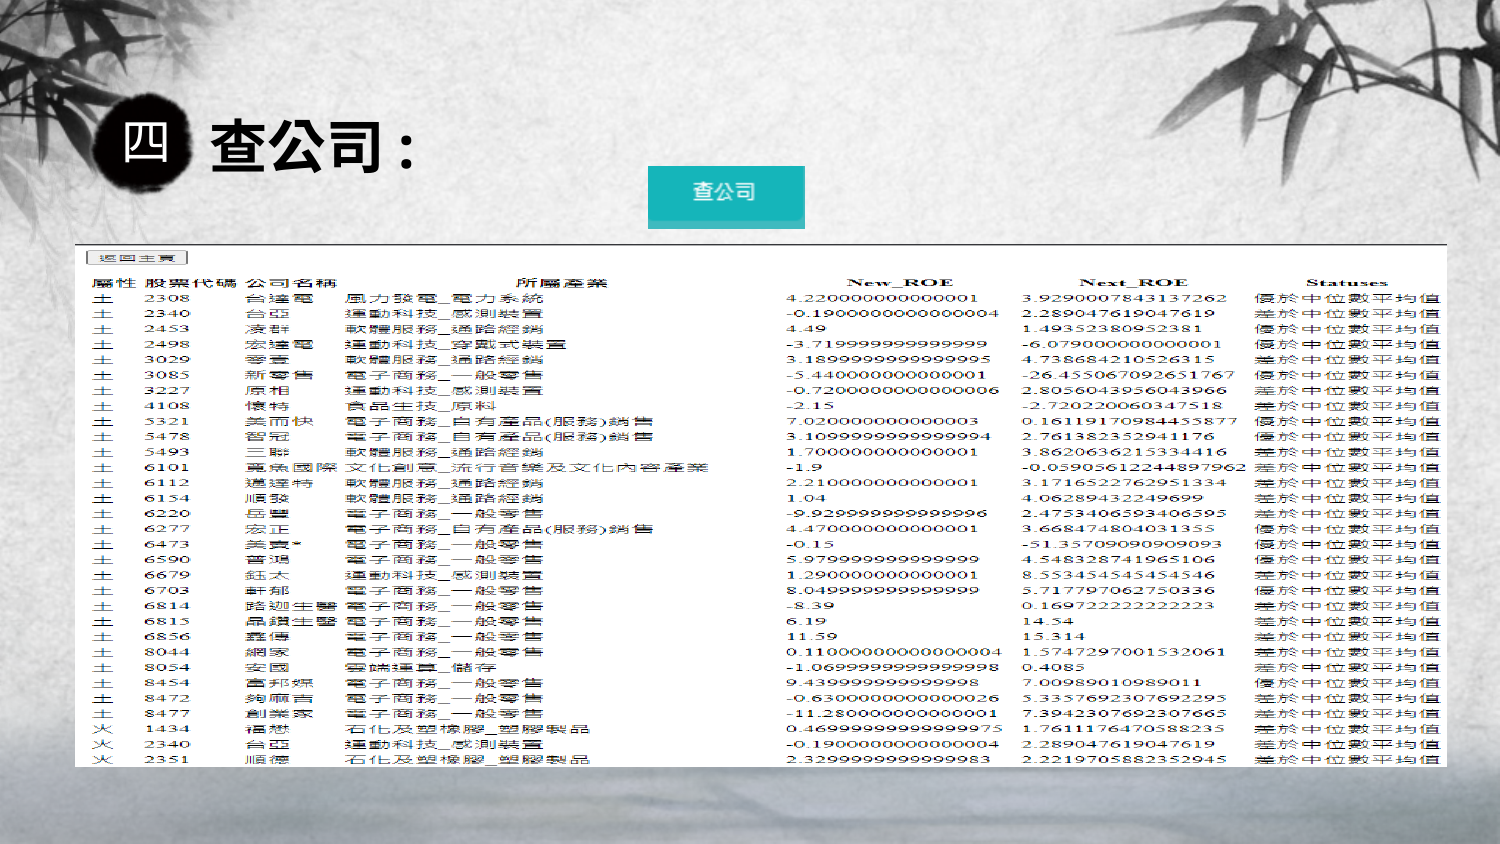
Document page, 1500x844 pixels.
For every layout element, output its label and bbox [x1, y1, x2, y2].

text_box [88, 90, 803, 208]
picture [0, 0, 1500, 844]
